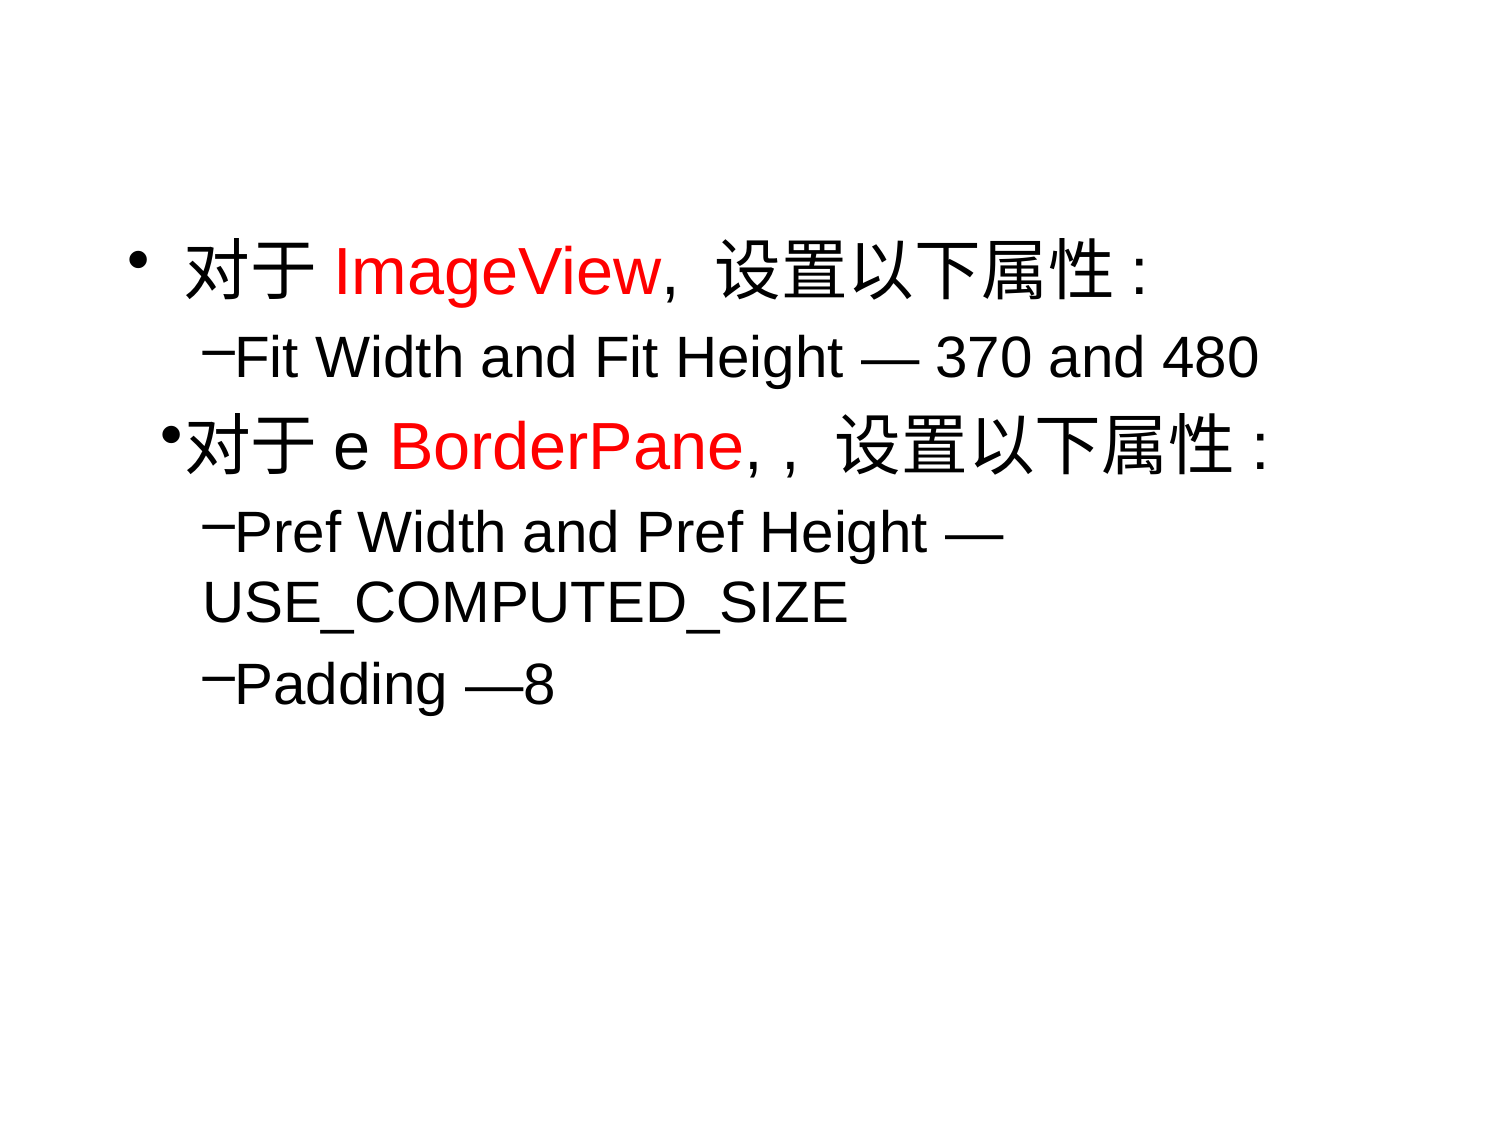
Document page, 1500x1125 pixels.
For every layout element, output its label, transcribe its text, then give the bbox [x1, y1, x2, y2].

list 对于ImageView, 设置以下属性: Fit Width and Fit Height — 370 and 480 对于e BorderPane, , 设置以下属性: Pref Width and Pref Height —USE_COMPUTED_SIZE Padding —8 [112, 220, 1479, 963]
